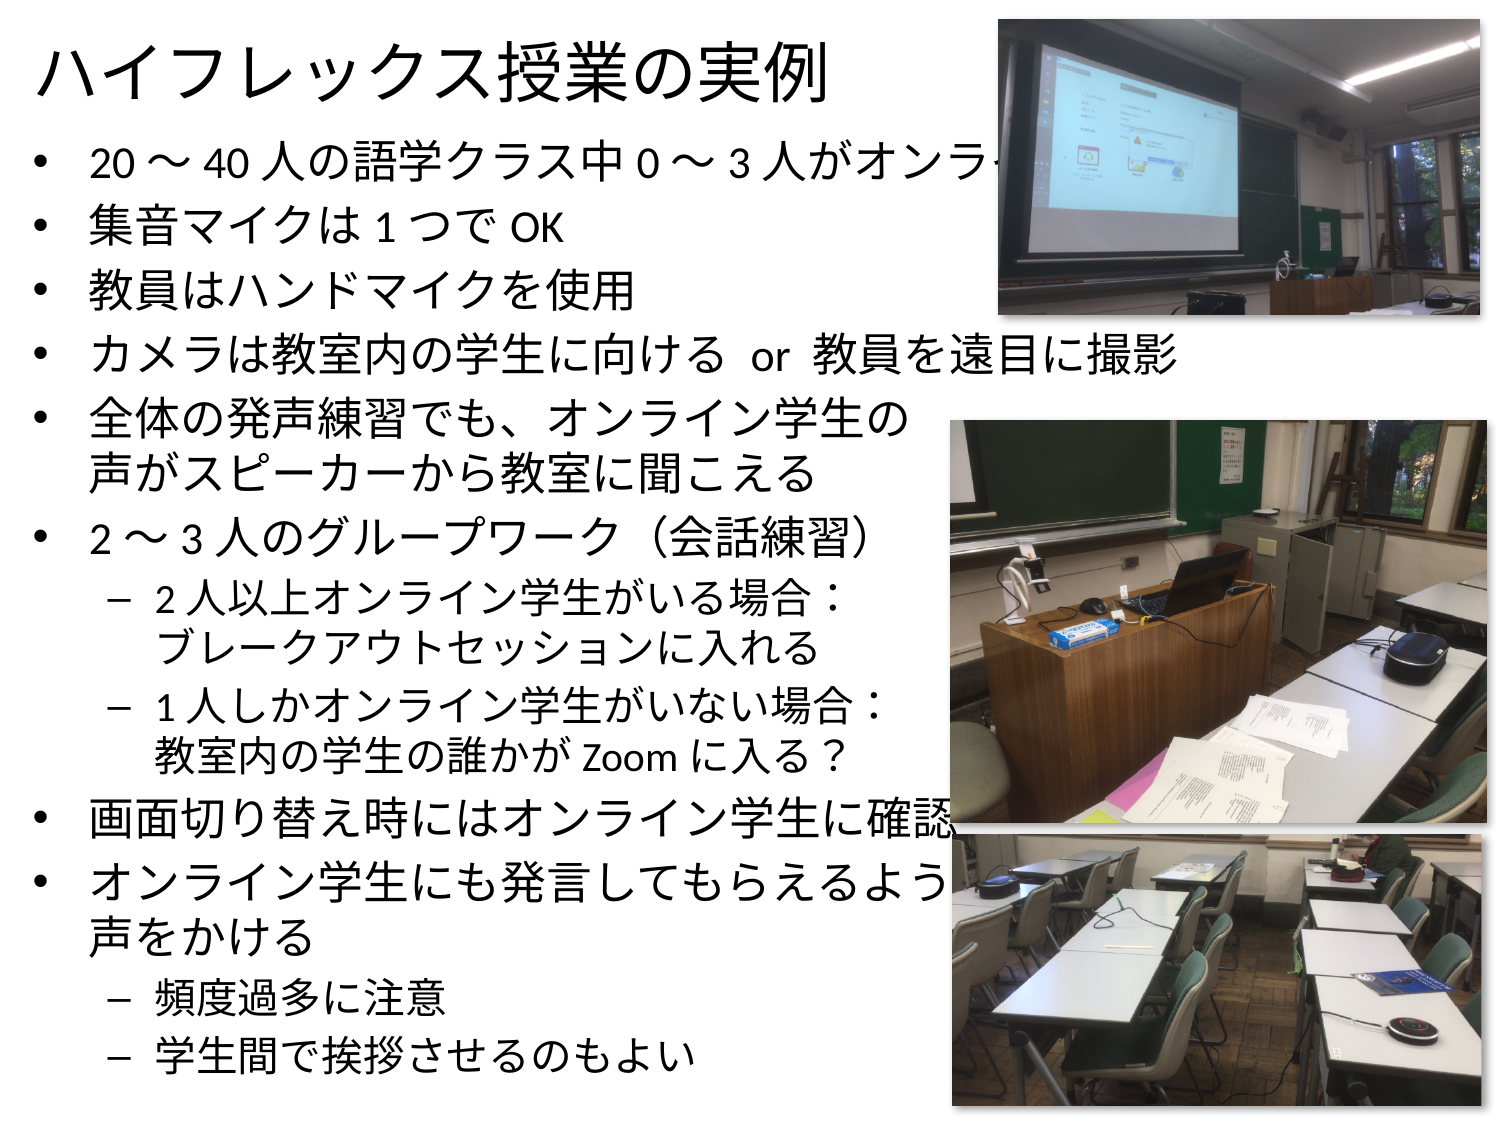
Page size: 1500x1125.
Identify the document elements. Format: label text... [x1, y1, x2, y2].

picture [950, 420, 1487, 823]
picture [951, 833, 1482, 1107]
list 20～40人の語学クラス中0～3人がオンライン 集音マイクは1つでOK 教員はハンドマイクを使用 カメラは教室内の学生に向ける or 教員を遠目に撮影 全体の発声練習でも、オンライン学生の 声がスピーカーから教室に聞こえる 2～3人のグループワーク（会話練習） 2人以上オンライン学生がいる場合： ブレークアウトセッションに入れる 1人しかオンライン学生がいない場合： 教室内の学生の誰かがZoomに入る？ 画面切り替え時にはオンライン学生に確認 オンライン学生にも発言してもらえるよう 声をかける 頻度過多に注意 学生間で挨拶させるのもよい [17, 125, 1223, 1114]
picture [997, 18, 1480, 315]
title ハイフレックス授業の実例 [17, 0, 916, 125]
